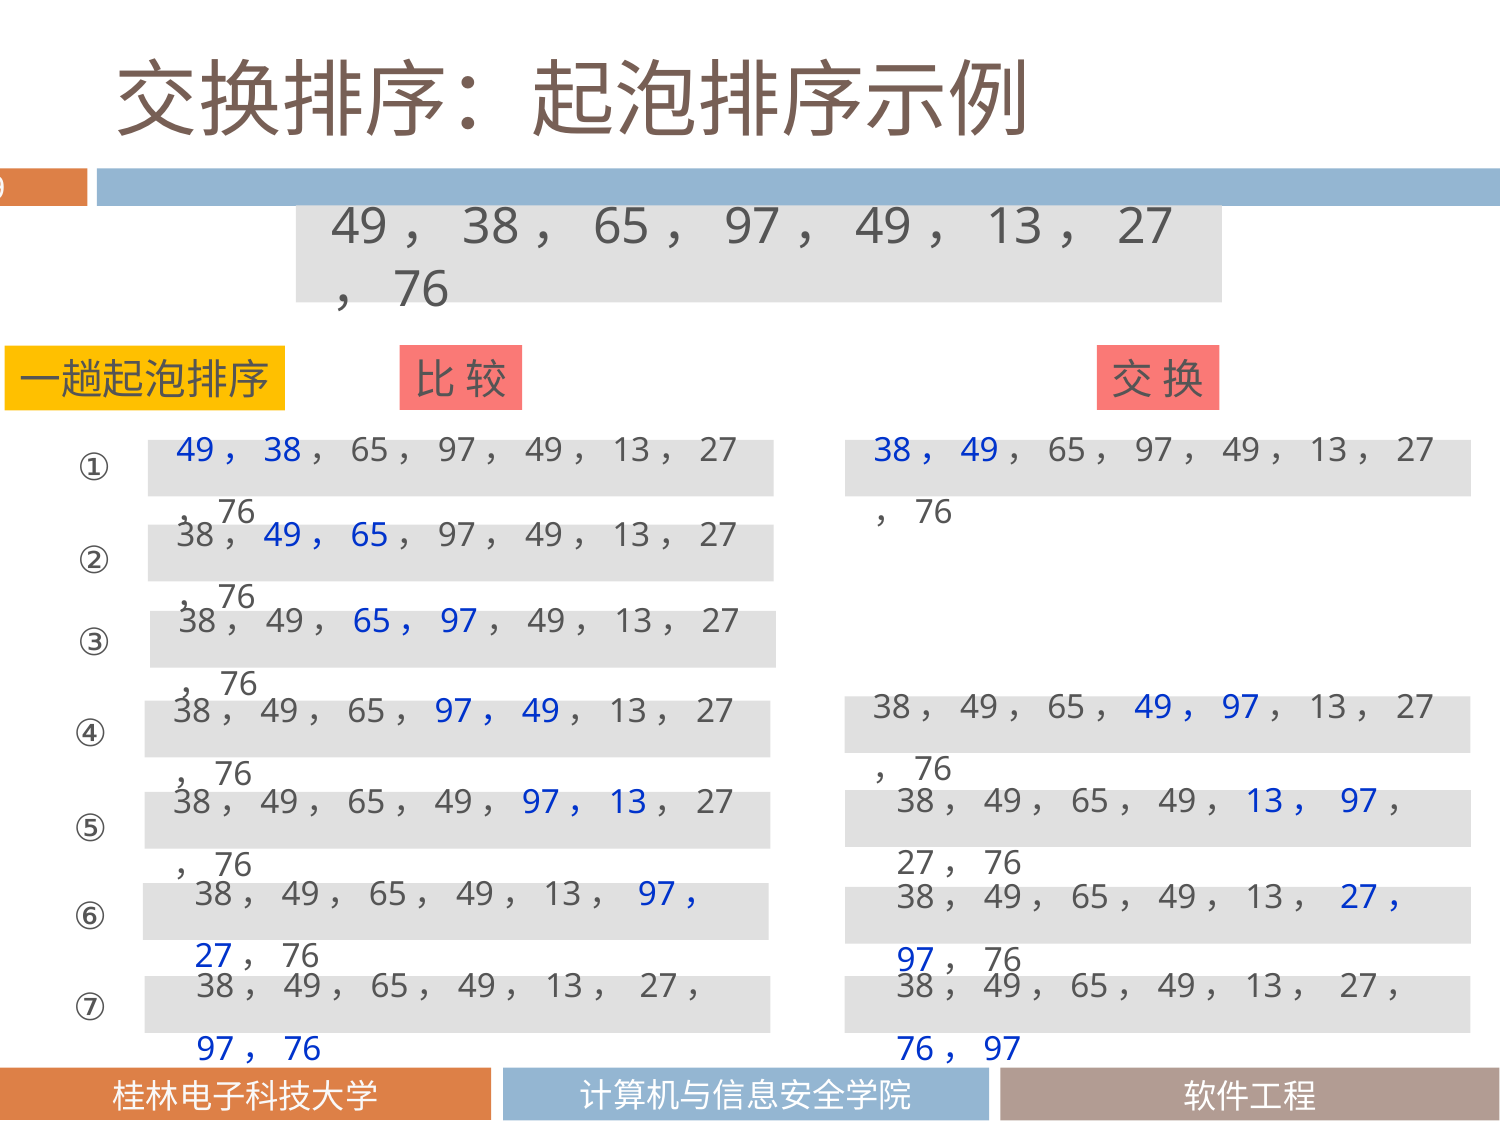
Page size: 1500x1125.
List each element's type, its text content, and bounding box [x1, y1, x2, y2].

text_box 38，49，65，97，49，13，27，76 [147, 524, 774, 582]
text_box 38，49，65，97，49，13，27，76 [144, 700, 771, 758]
text_box ② [62, 528, 126, 588]
text_box 38，49，65，97，49，13，27，76 [845, 439, 1471, 497]
title 交换排序：起泡排序示例 [99, 37, 1438, 155]
text_box 交 换 [1096, 345, 1220, 410]
text_box ① [62, 435, 126, 496]
text_box 38，49，65，97，49，13，27，76 [150, 610, 776, 668]
text_box 比 较 [399, 345, 523, 410]
text_box 38，49，65，49，13， 27， 76，97 [844, 976, 1471, 1033]
text_box ⑦ [58, 976, 122, 1036]
text_box ④ [58, 701, 122, 762]
text_box 49，38，65，97，49，13，27，76 [147, 439, 774, 497]
text_box 38，49，65，49，13， 97， 27，76 [845, 790, 1471, 847]
text_box 38，49，65，49，97，13，27，76 [844, 696, 1471, 753]
text_box ③ [62, 610, 126, 671]
text_box ⑥ [58, 884, 122, 945]
text_box 38，49，65，49，13， 27， 97，76 [144, 976, 771, 1033]
list 49，38，65，97，49，13，27，76 [295, 205, 1223, 303]
text_box ⑤ [58, 796, 122, 856]
text_box 一趟起泡排序 [4, 345, 285, 411]
text_box 38，49，65，49，13， 97， 27，76 [142, 883, 769, 940]
text_box 38，49，65，49，13， 27， 97，76 [845, 886, 1471, 944]
text_box 38，49，65，49，97，13，27，76 [144, 791, 771, 849]
